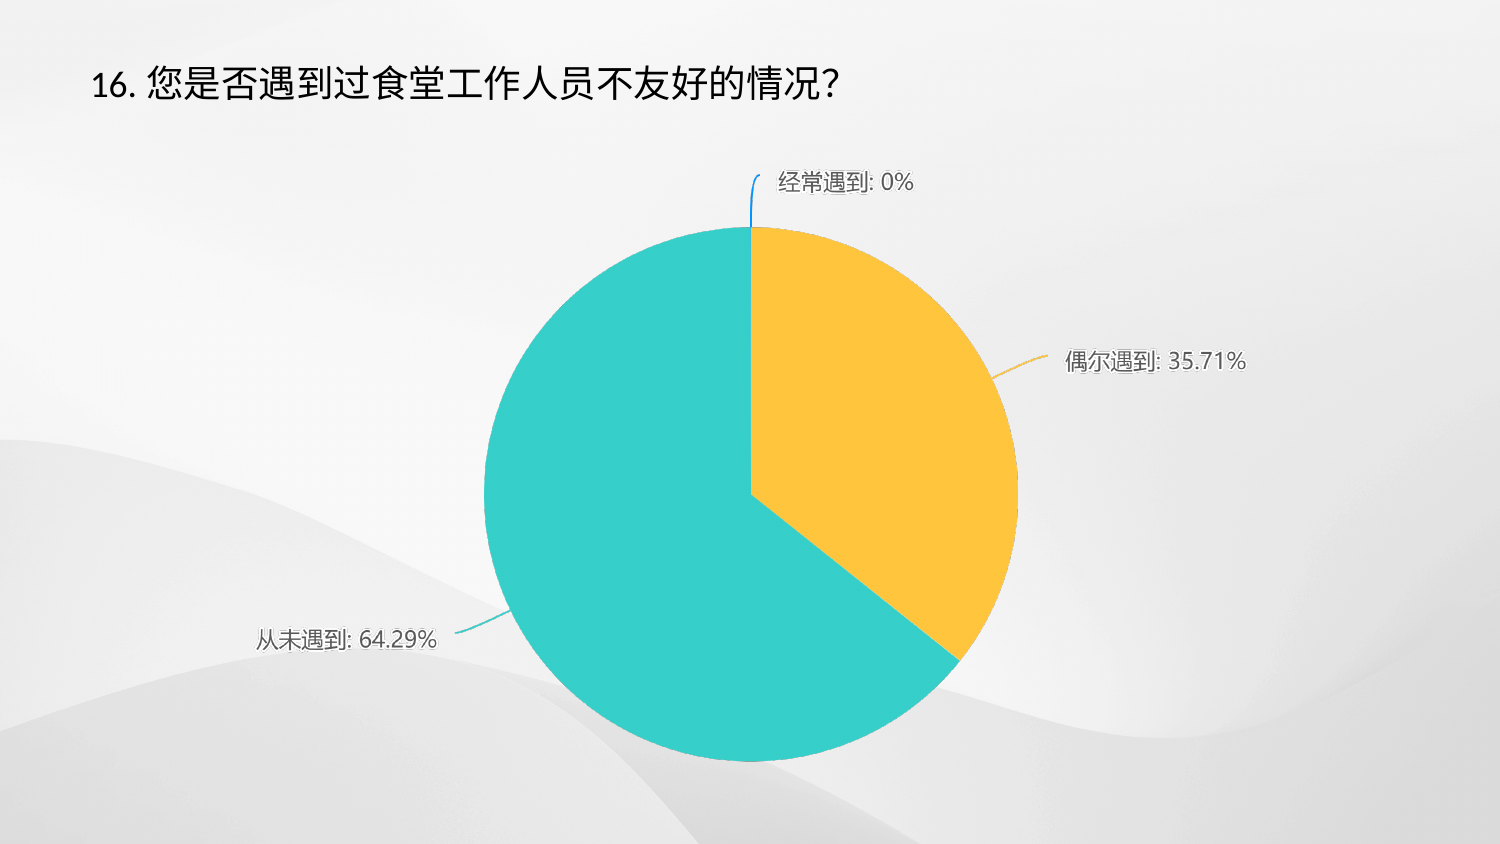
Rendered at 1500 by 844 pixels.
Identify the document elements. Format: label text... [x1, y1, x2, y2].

text_box 16.您是否遇到过食堂工作人员不友好的情况？ [74, 44, 1200, 120]
picture [0, 0, 1500, 844]
